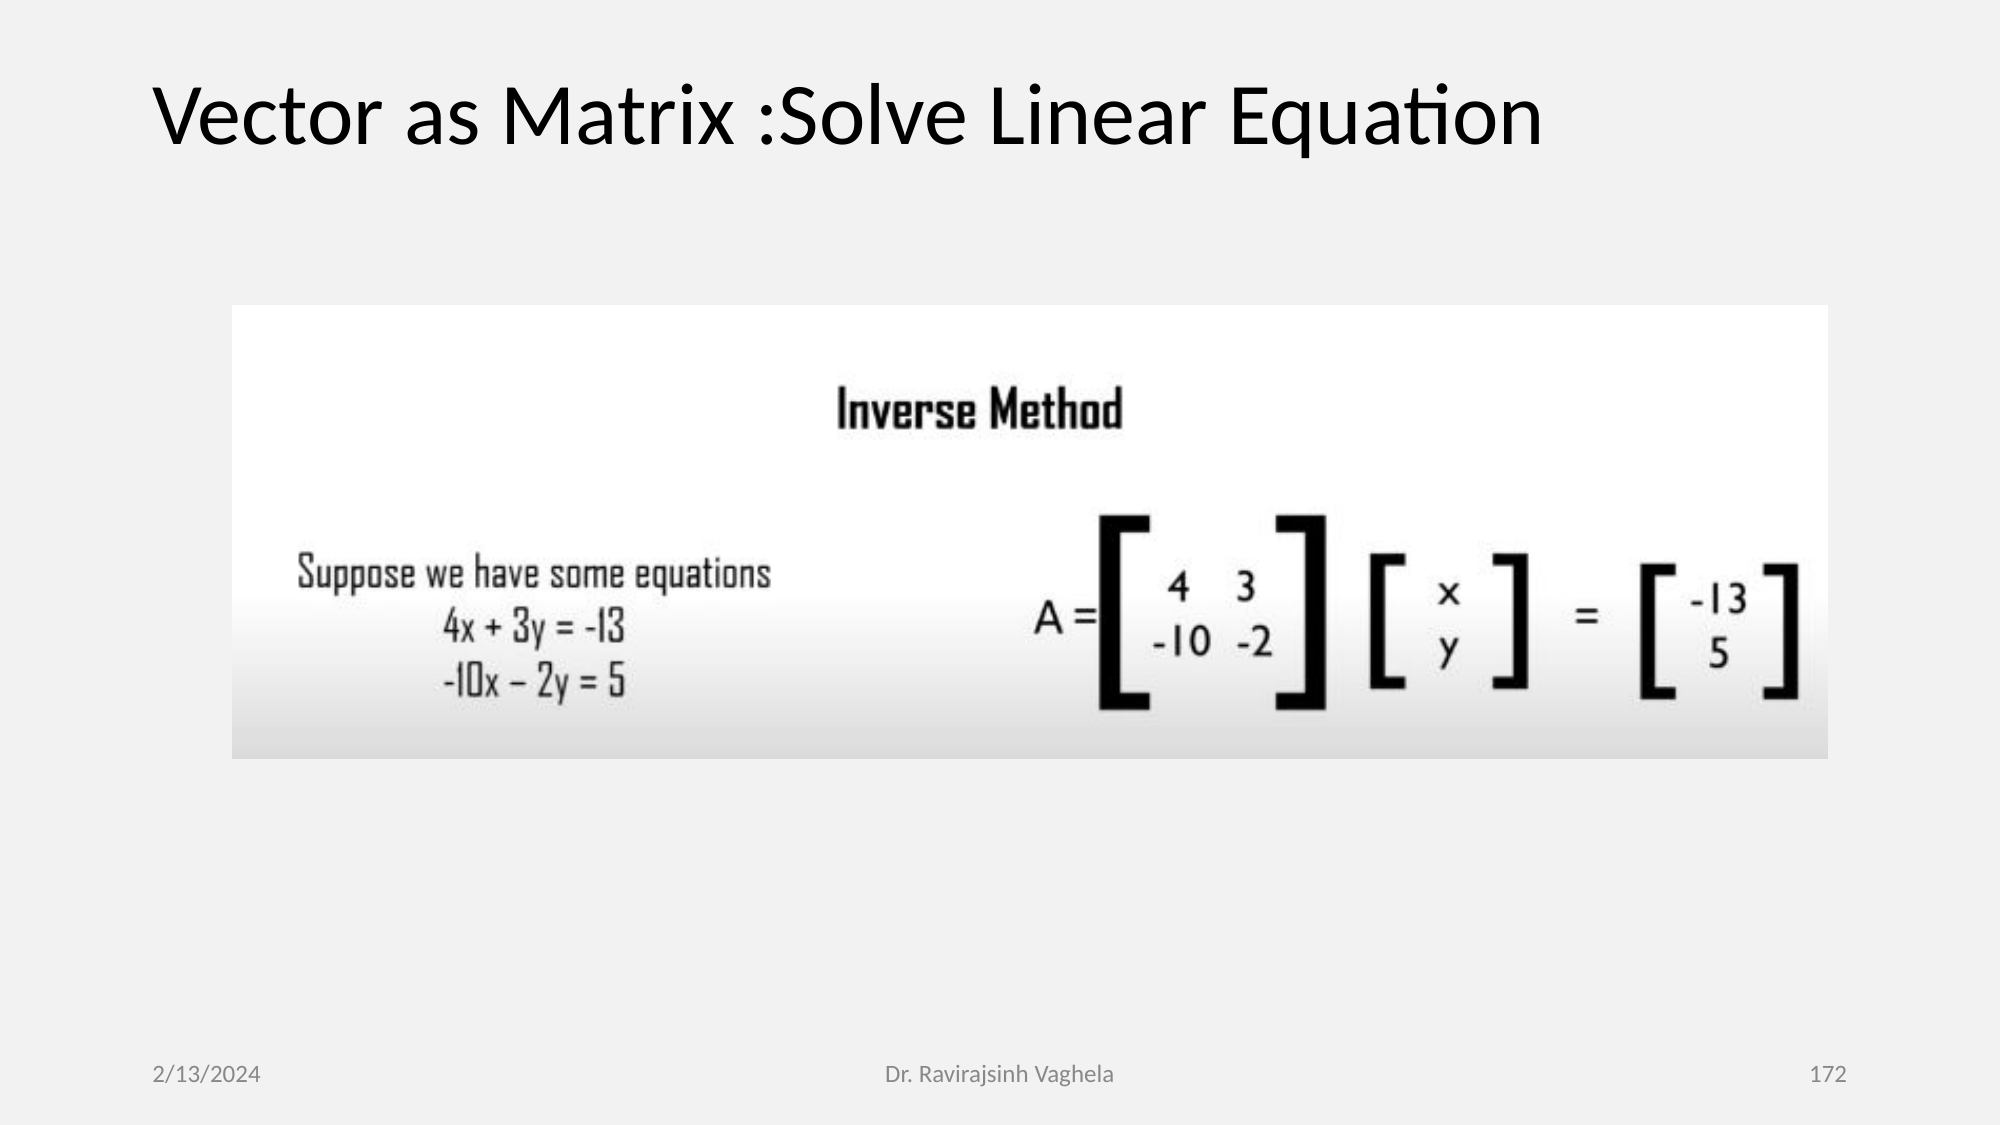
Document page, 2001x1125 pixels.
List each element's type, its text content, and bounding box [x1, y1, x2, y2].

footer Dr. Ravirajsinh Vaghela [662, 1042, 1338, 1103]
title Vector as Matrix :Solve Linear Equation [137, 59, 1863, 278]
slide_number ‹#› [1412, 1042, 1863, 1103]
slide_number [137, 1042, 588, 1103]
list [232, 305, 1829, 759]
